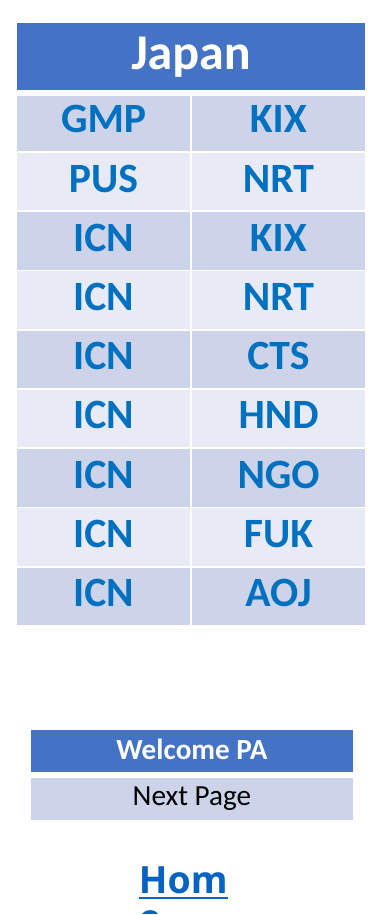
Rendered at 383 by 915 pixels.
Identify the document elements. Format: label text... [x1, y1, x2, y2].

table_cell ICN [17, 212, 190, 270]
table_header Welcome PA [31, 730, 353, 772]
table_cell ICN [17, 271, 190, 329]
table_header Japan [17, 23, 365, 90]
table_cell AOJ [192, 568, 365, 625]
table_cell NRT [192, 153, 365, 210]
table_cell ICN [17, 449, 190, 507]
table_cell ICN [17, 508, 190, 566]
table_cell ICN [17, 390, 190, 447]
table_cell FUK [192, 508, 365, 566]
table_cell KIX [192, 212, 365, 270]
table_cell PUS [17, 153, 190, 210]
table_cell NRT [192, 271, 365, 329]
table_cell ICN [17, 568, 190, 625]
text_box Home [138, 856, 245, 908]
table_cell CTS [192, 331, 365, 388]
table_cell HND [192, 390, 365, 447]
table_cell NGO [192, 449, 365, 507]
table_cell ICN [17, 331, 190, 388]
table_cell Next Page [31, 778, 353, 820]
table_cell KIX [192, 96, 365, 151]
table_cell GMP [17, 96, 190, 151]
